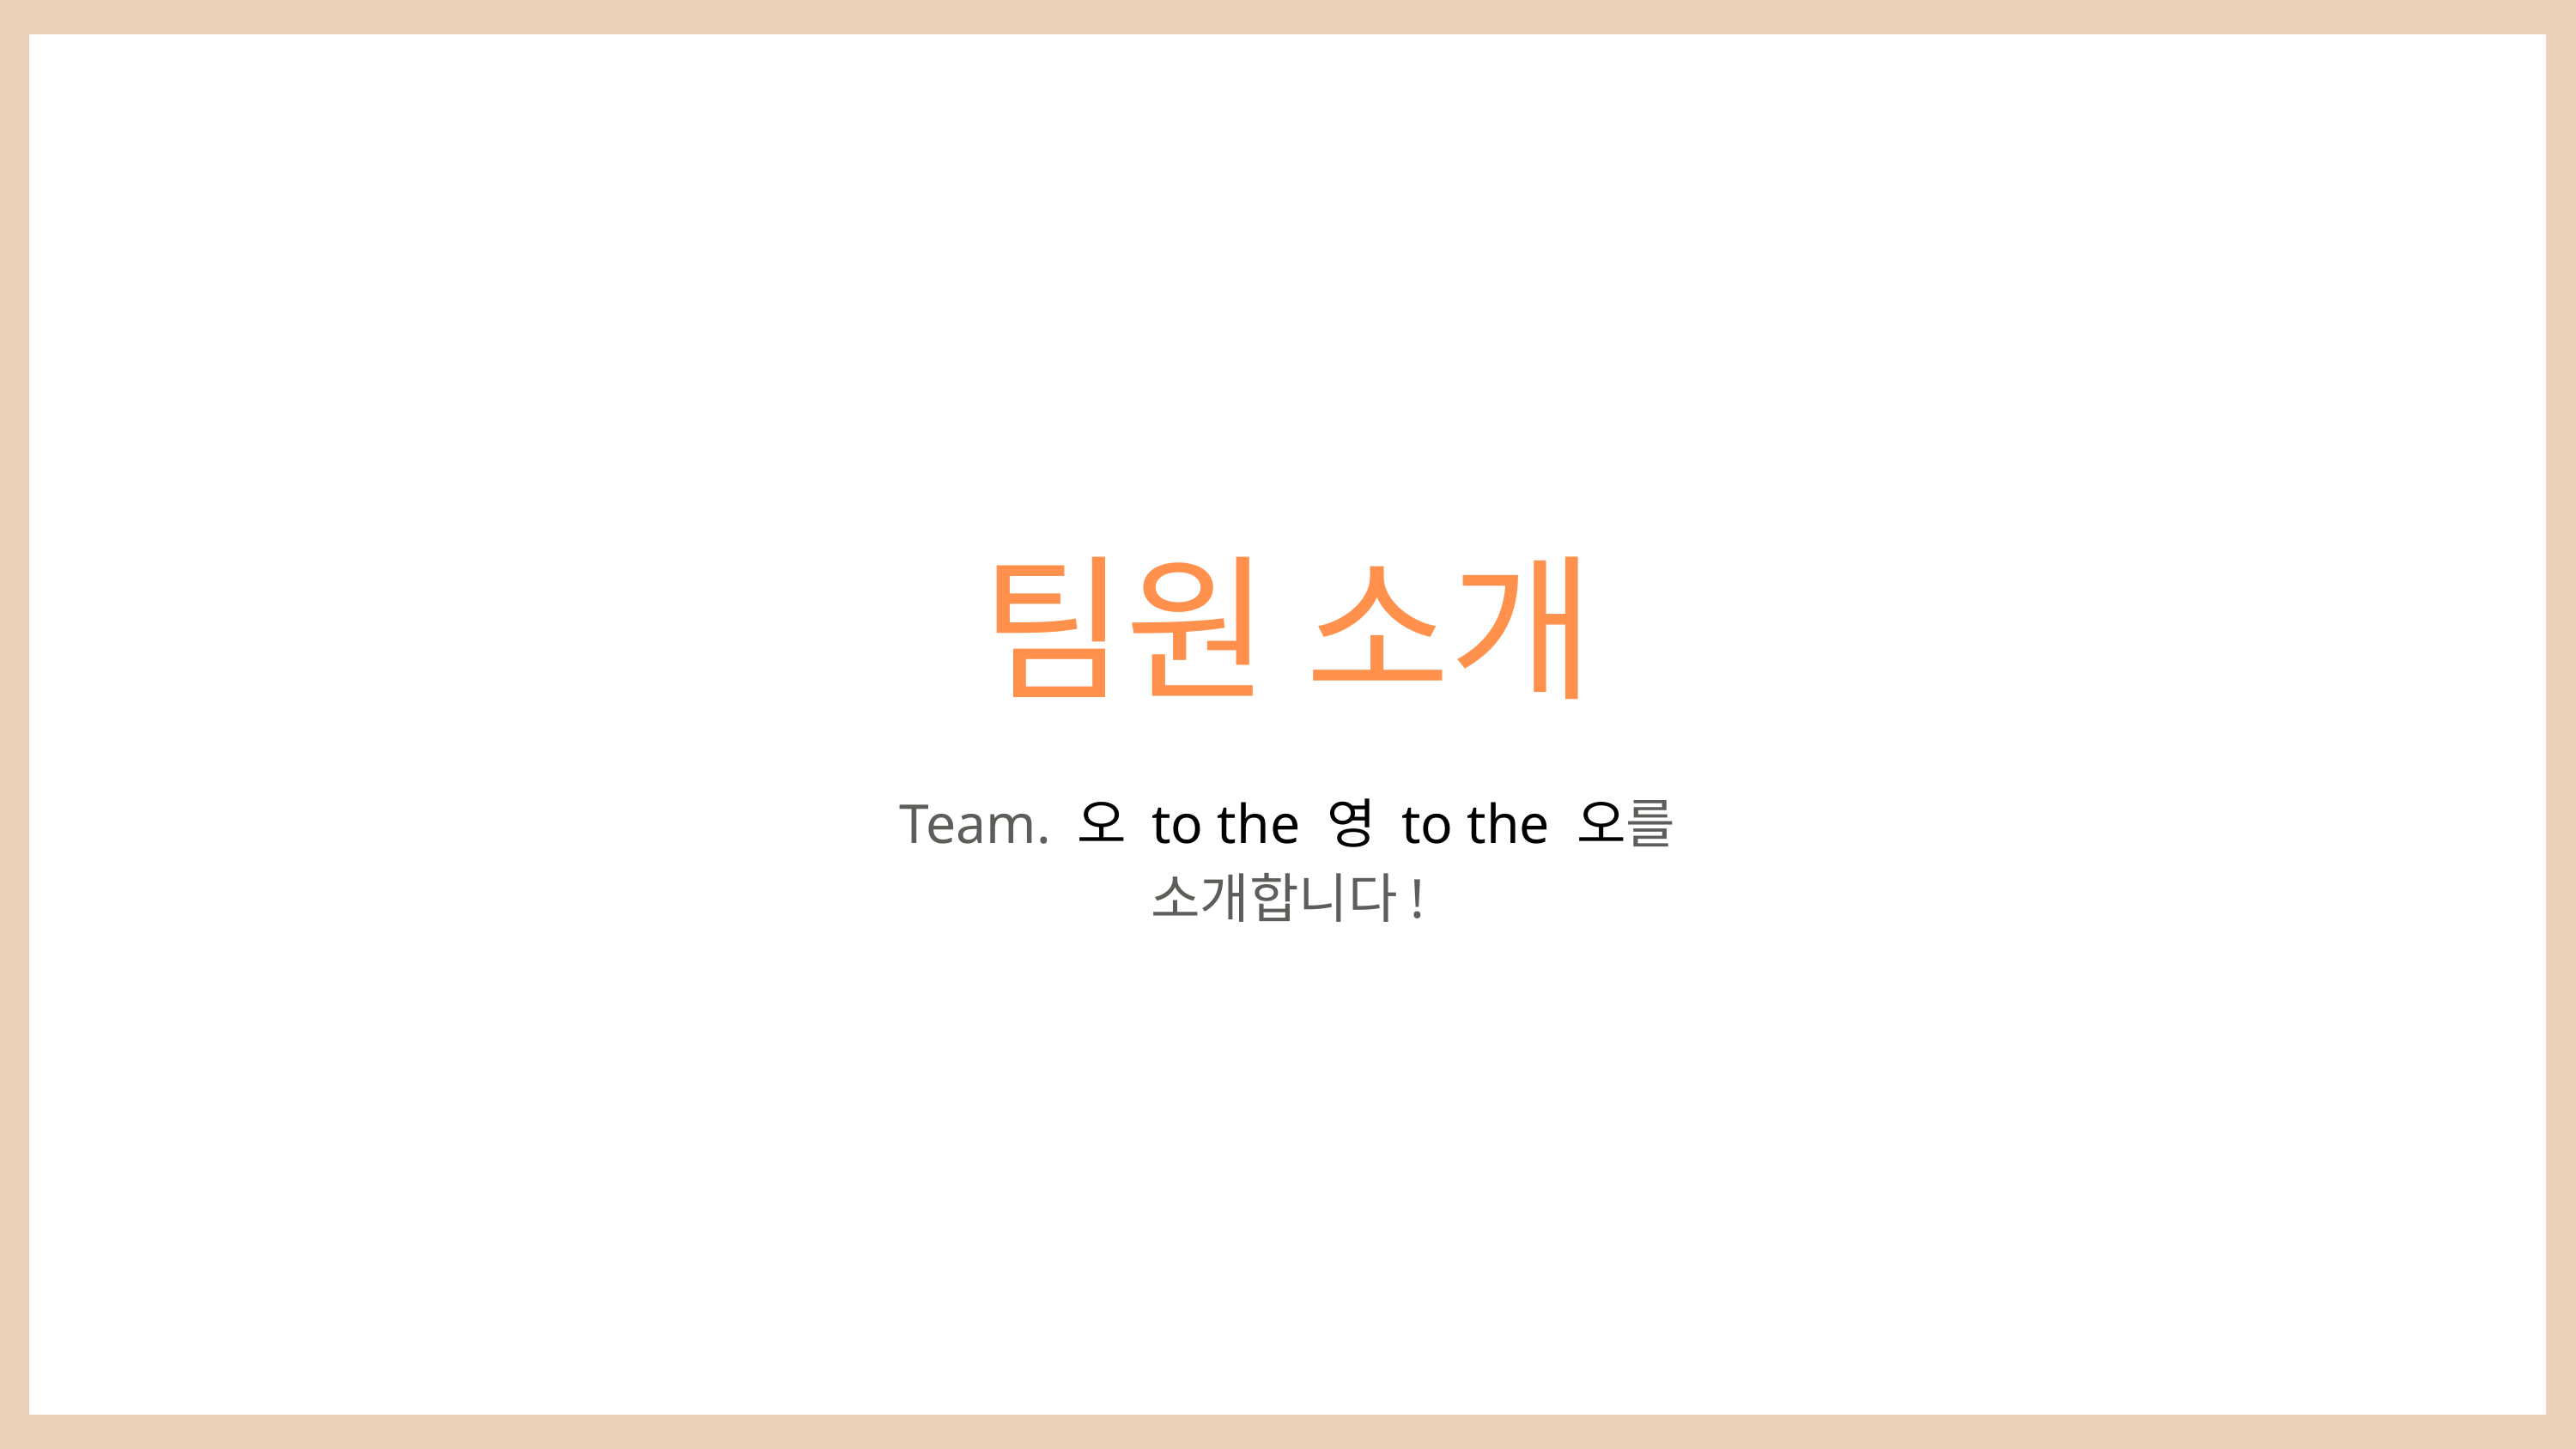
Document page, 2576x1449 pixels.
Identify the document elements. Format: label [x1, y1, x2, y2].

text_box [29, 33, 2547, 1416]
